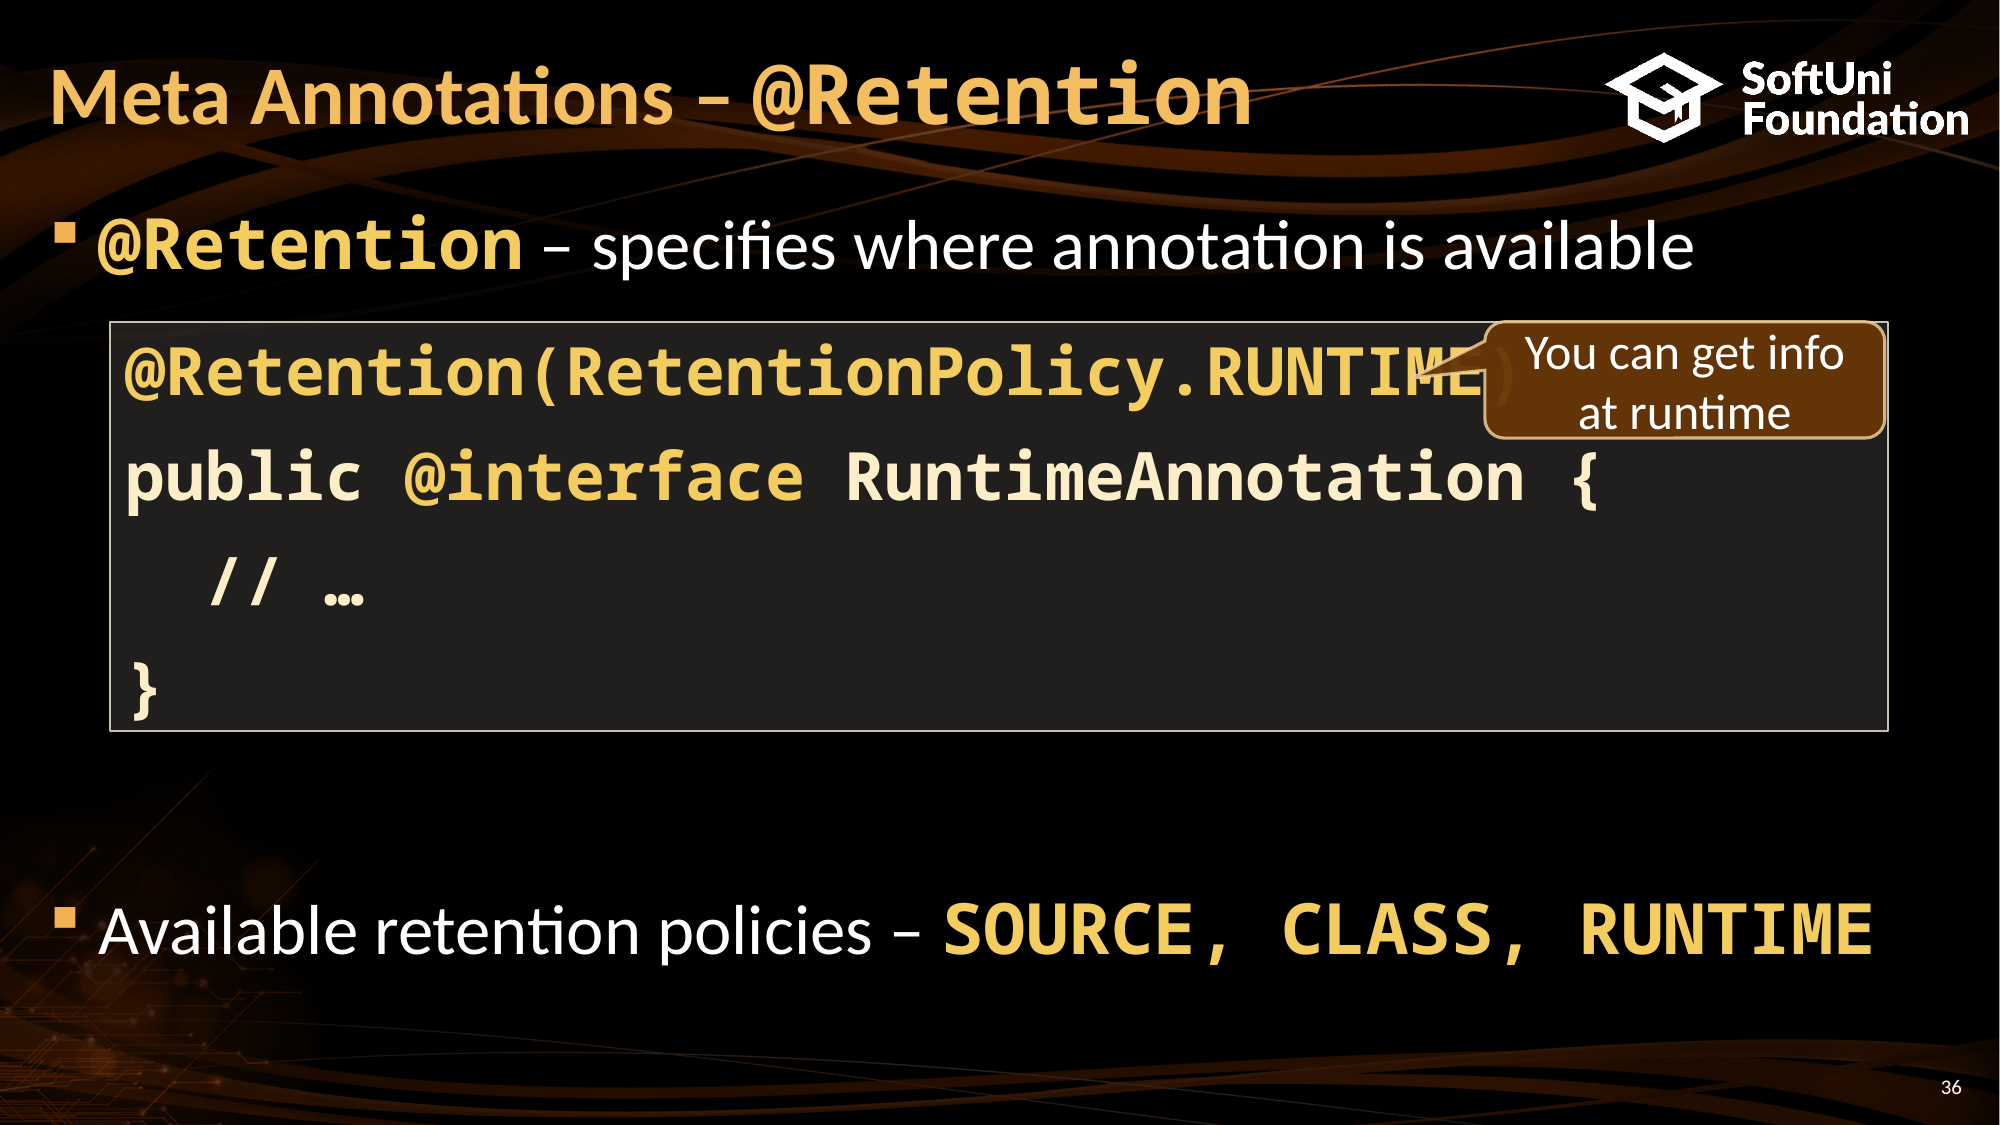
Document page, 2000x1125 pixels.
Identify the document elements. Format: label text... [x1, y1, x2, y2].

text_box You can get info at runtime [1411, 320, 1886, 440]
list @Retention – specifies where annotation is available Available retention policies – SOURCE, CLASS, RUNTIME [31, 188, 1968, 1103]
text_box @Retention(RetentionPolicy.RUNTIME) public @interface RuntimeAnnotation { // … } [110, 321, 1889, 732]
picture [0, 0, 2000, 1125]
title Meta Annotations – @Retention [30, 6, 1602, 189]
slide_number 36 [1897, 1070, 1968, 1103]
